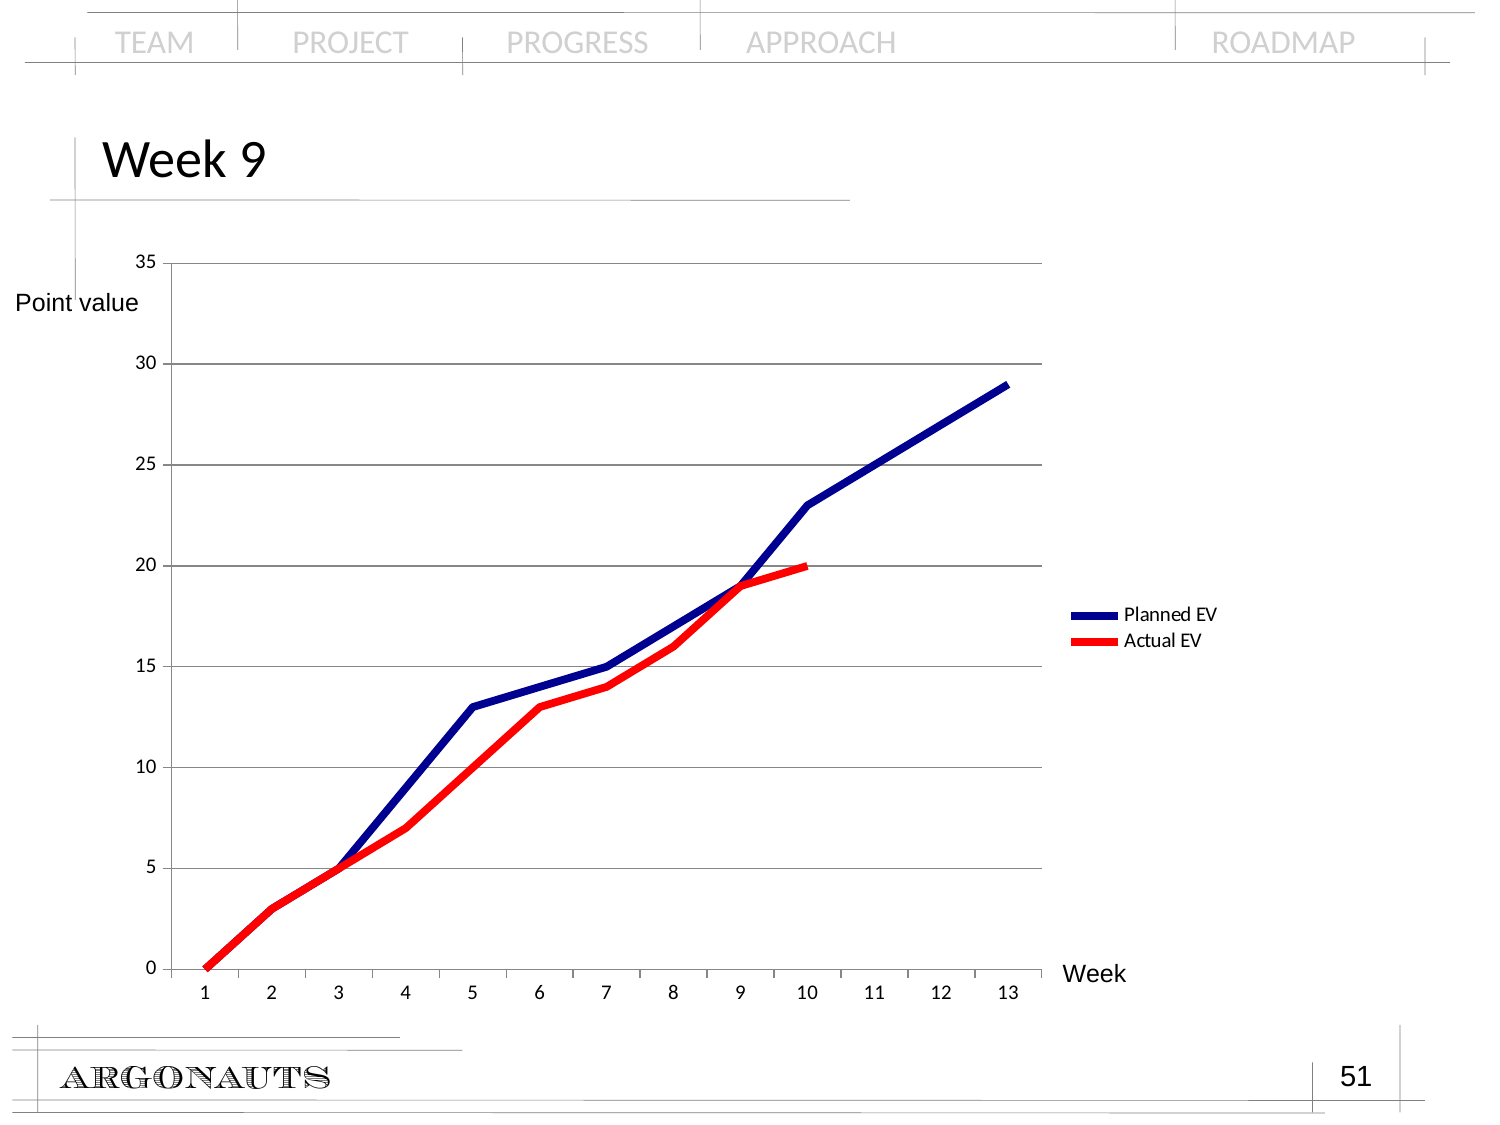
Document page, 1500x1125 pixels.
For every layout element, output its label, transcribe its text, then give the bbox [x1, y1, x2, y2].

picture [50, 1055, 350, 1099]
text_box Point value [0, 279, 107, 325]
slide_number 51 [1074, 1050, 1388, 1125]
title Week 9 [87, 112, 1413, 200]
chart [112, 237, 1236, 1021]
